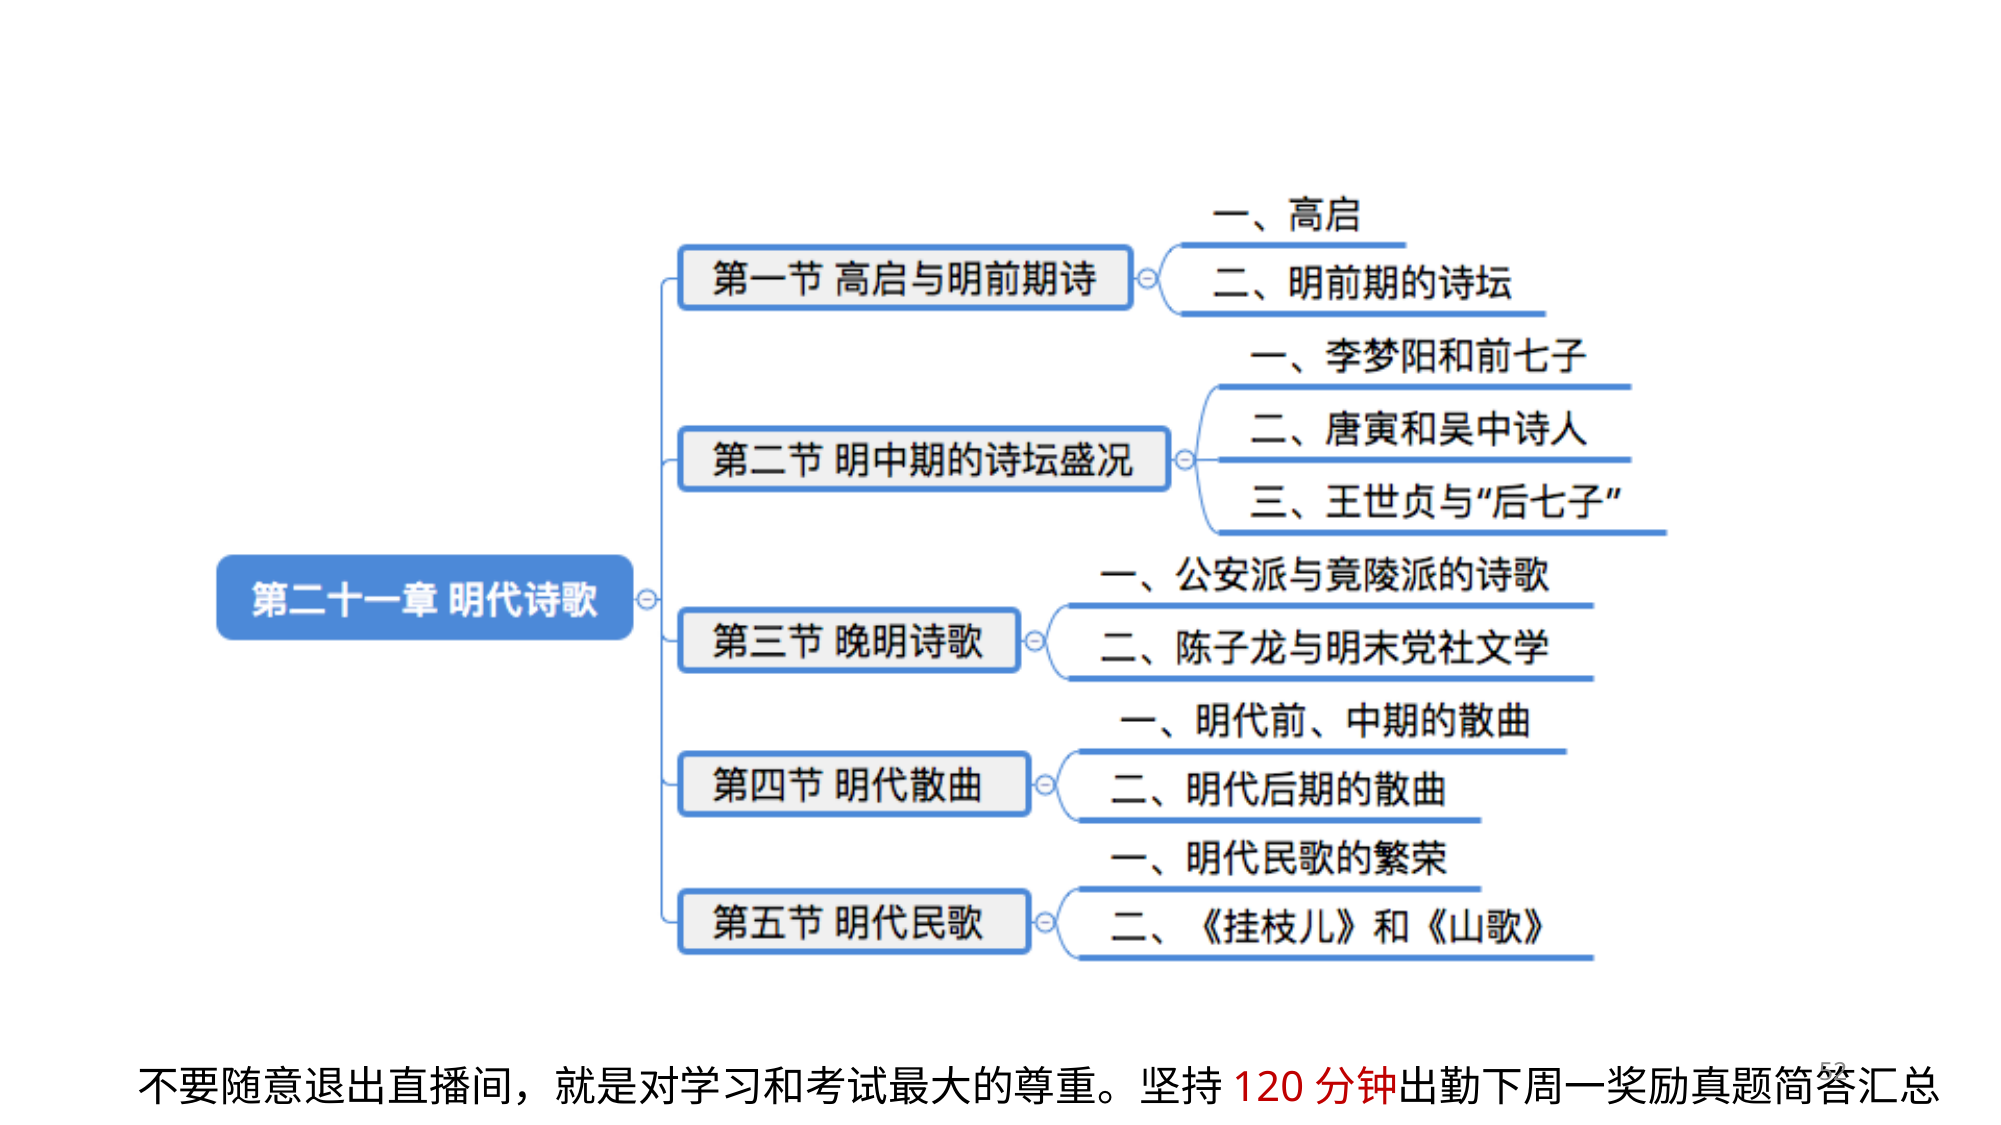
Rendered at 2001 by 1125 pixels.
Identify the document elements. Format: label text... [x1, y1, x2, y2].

slide_number 52 [1412, 1042, 1863, 1103]
picture [121, 128, 1879, 997]
